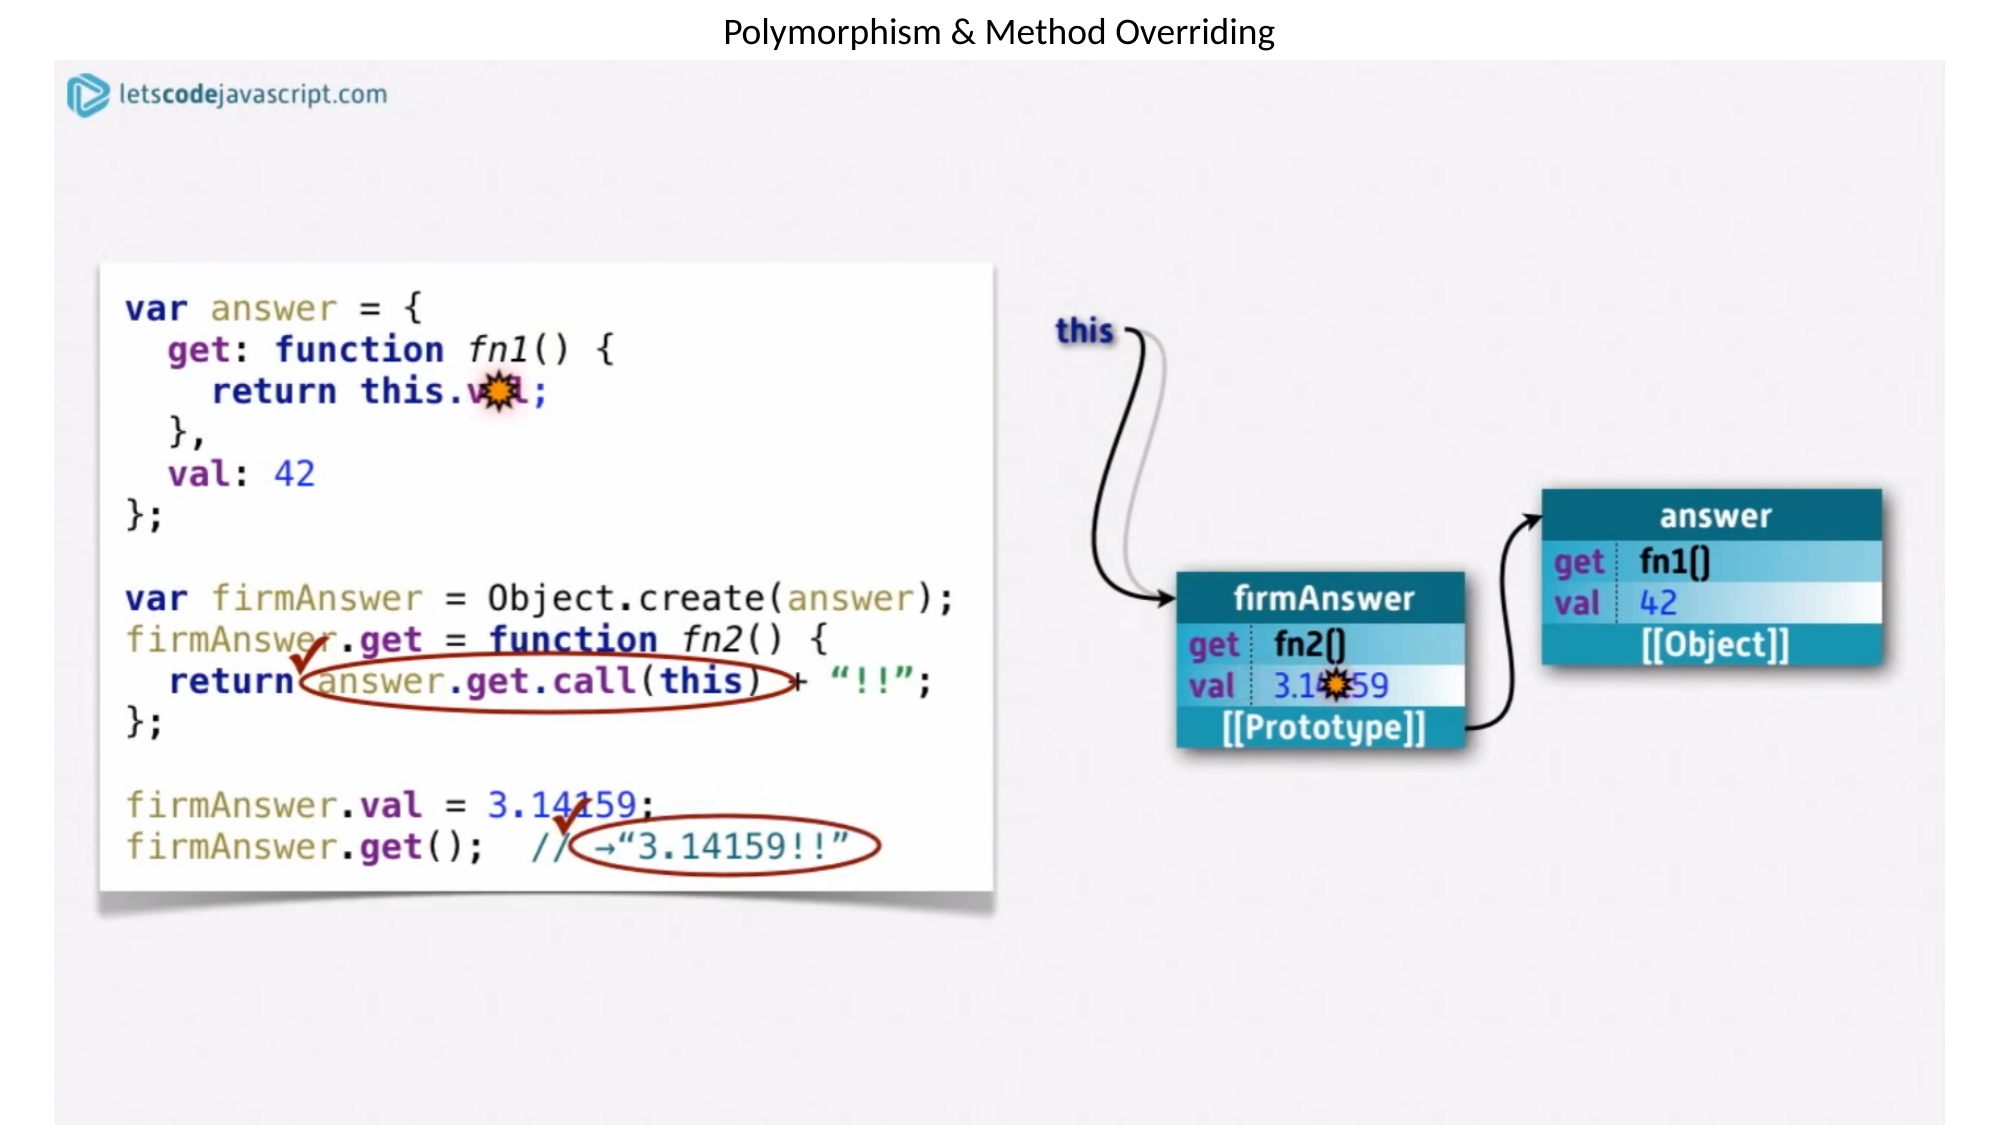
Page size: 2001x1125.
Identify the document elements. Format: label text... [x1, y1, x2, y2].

text_box Polymorphism & Method Overriding [708, 0, 1292, 60]
picture [54, 60, 1945, 1125]
